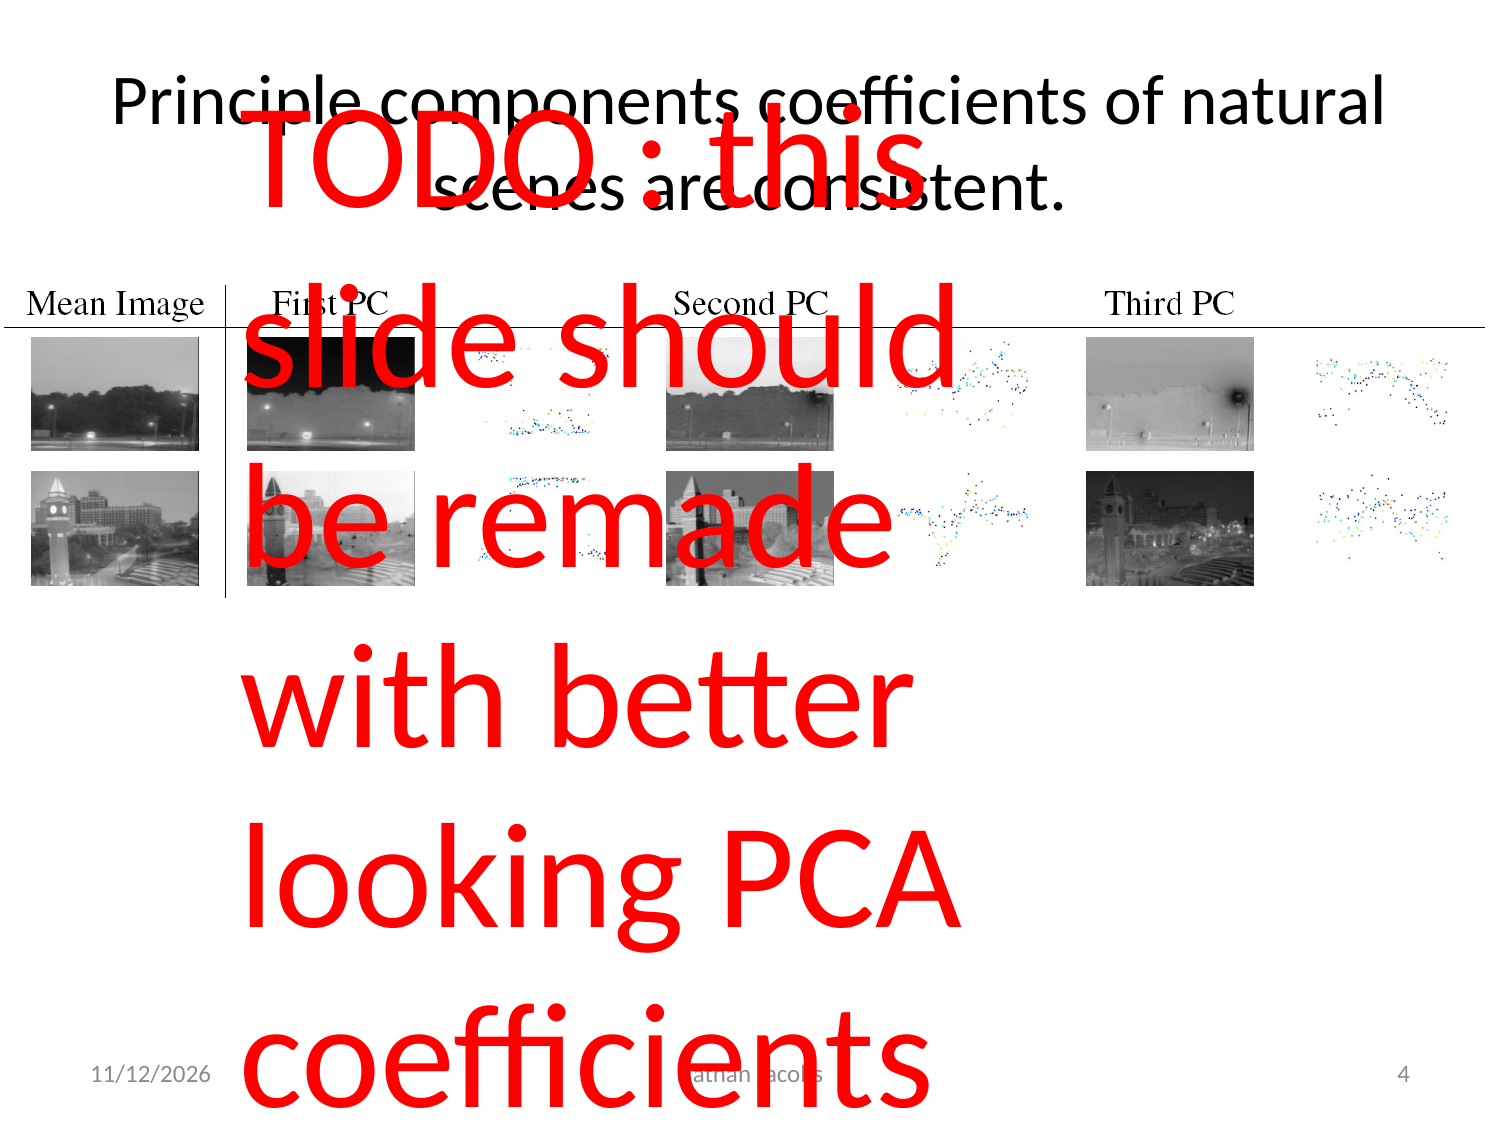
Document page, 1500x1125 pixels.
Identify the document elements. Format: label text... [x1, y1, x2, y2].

slide_number 4 [1074, 1042, 1425, 1103]
title Principle components coefficients of natural scenes are consistent. [75, 45, 1425, 233]
text_box TODO : this slide should be remade with better looking PCA coefficients [225, 622, 1025, 1125]
text_box TODO : this slide should be remade with better looking PCA coefficients [225, 49, 1025, 273]
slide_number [75, 1042, 225, 1103]
picture [0, 274, 1500, 613]
